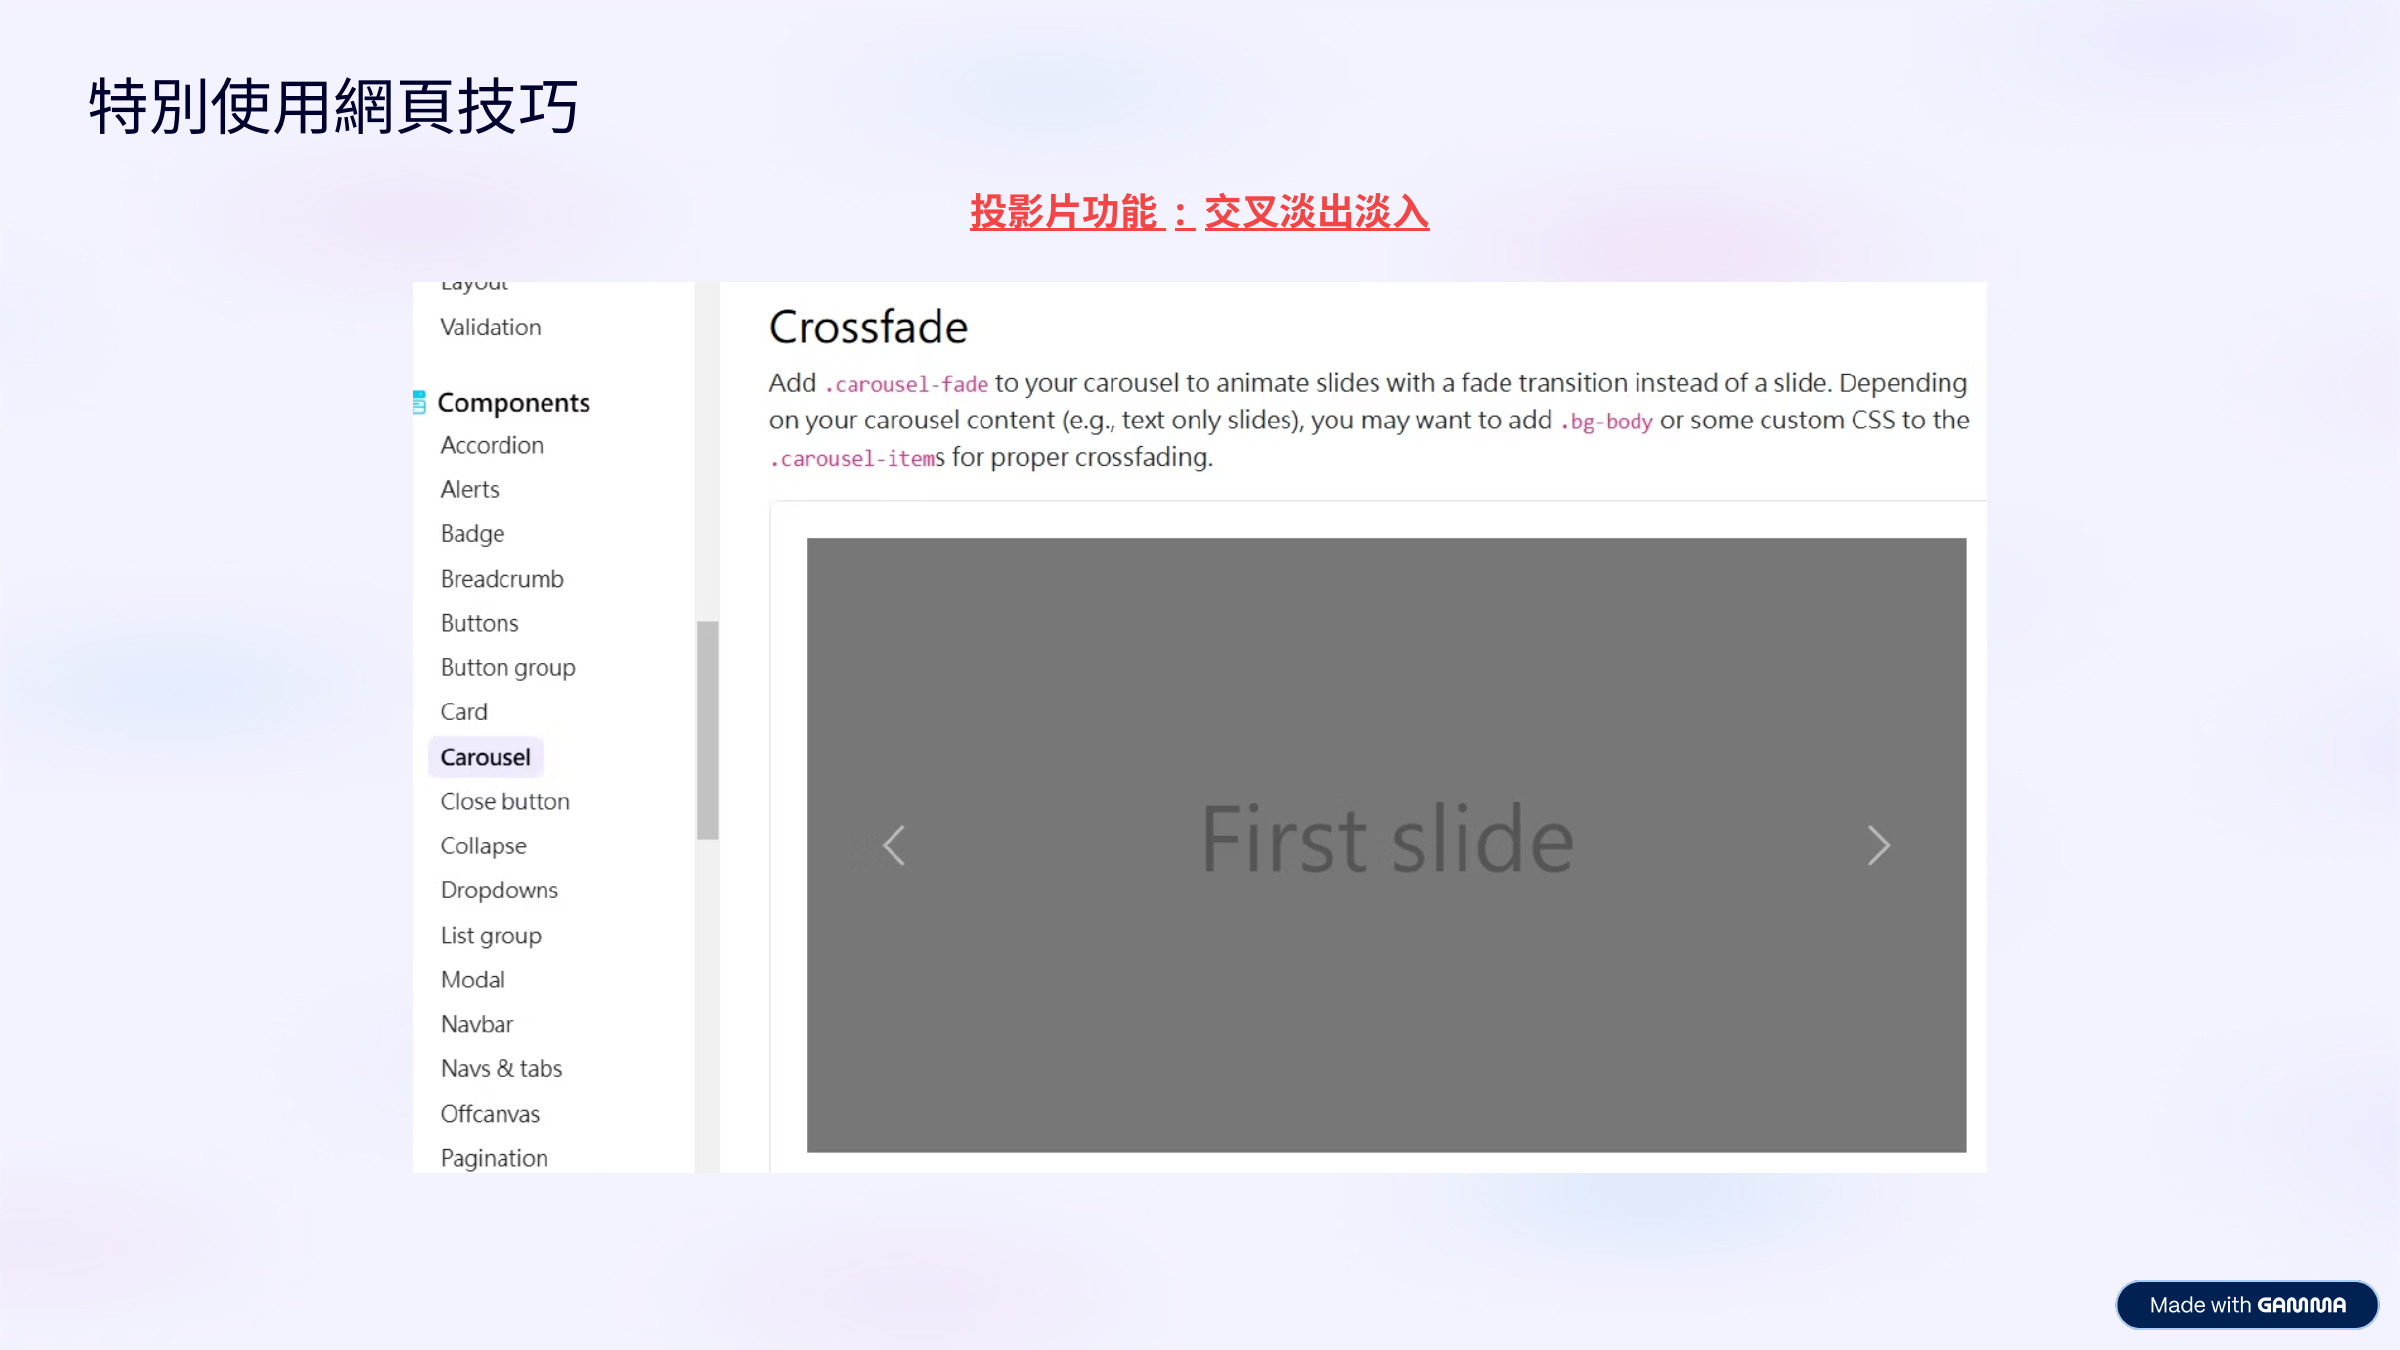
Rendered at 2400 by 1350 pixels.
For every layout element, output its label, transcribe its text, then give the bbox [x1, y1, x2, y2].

text_box 特別使用網頁技巧 [87, 69, 679, 143]
picture [413, 282, 1987, 1173]
picture [2106, 1271, 2389, 1339]
text_box 投影片功能 : 交叉淡出淡入 [87, 193, 2313, 234]
